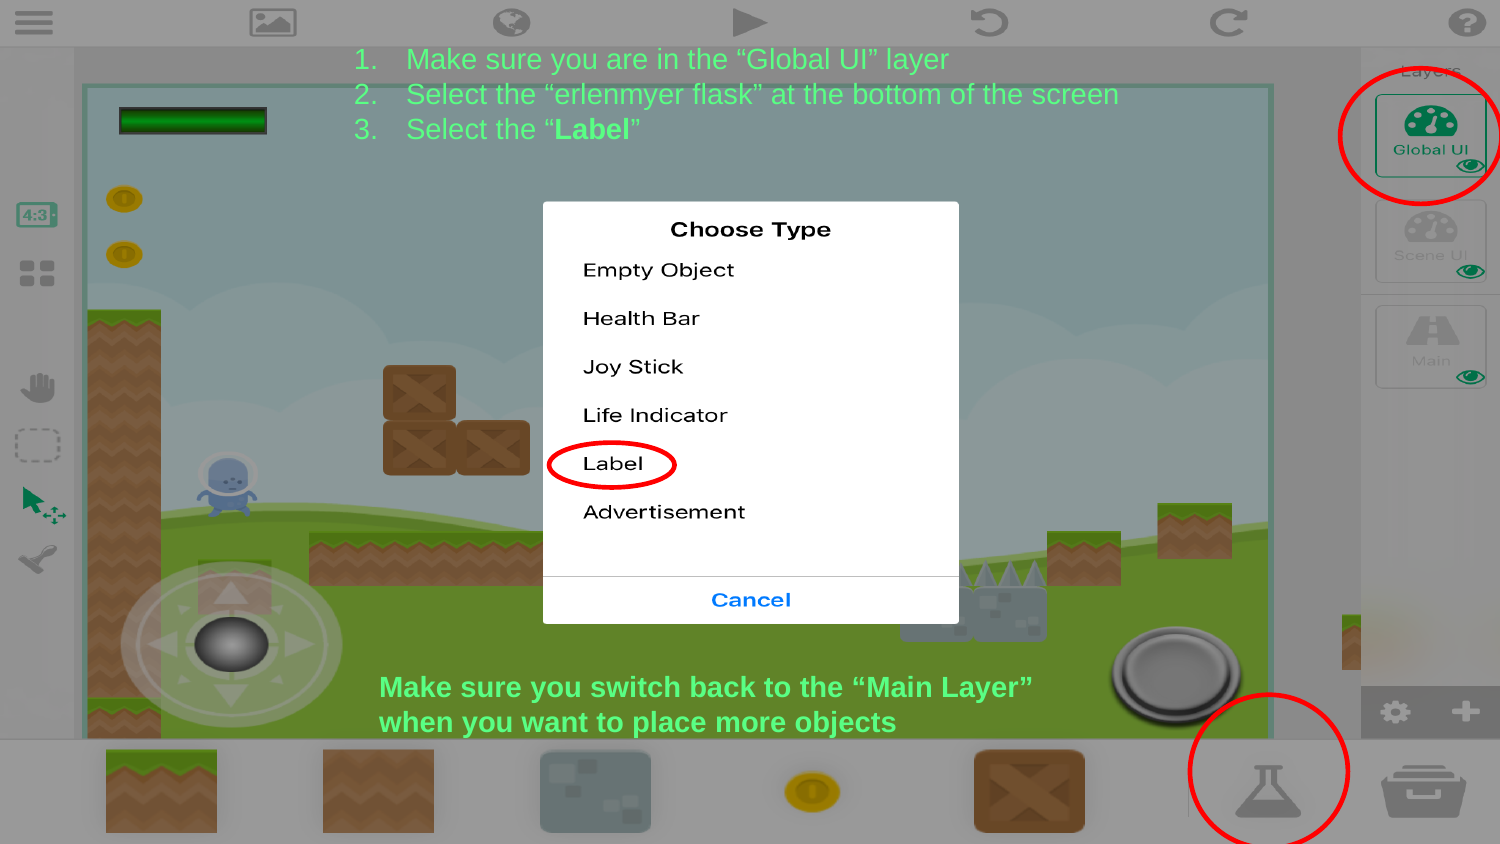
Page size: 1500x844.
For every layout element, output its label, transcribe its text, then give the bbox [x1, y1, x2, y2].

picture [0, 0, 1500, 844]
text_box [1340, 68, 1500, 204]
text_box [549, 442, 675, 488]
text_box Make sure you switch back to the “Main Layer” when you want to place more objects [364, 653, 1091, 752]
text_box Make sure you are in the “Global UI” layer Select the “erlenmyer flask” at the bottom of the screen Select the “Label” [315, 25, 1269, 162]
text_box [1189, 694, 1348, 844]
